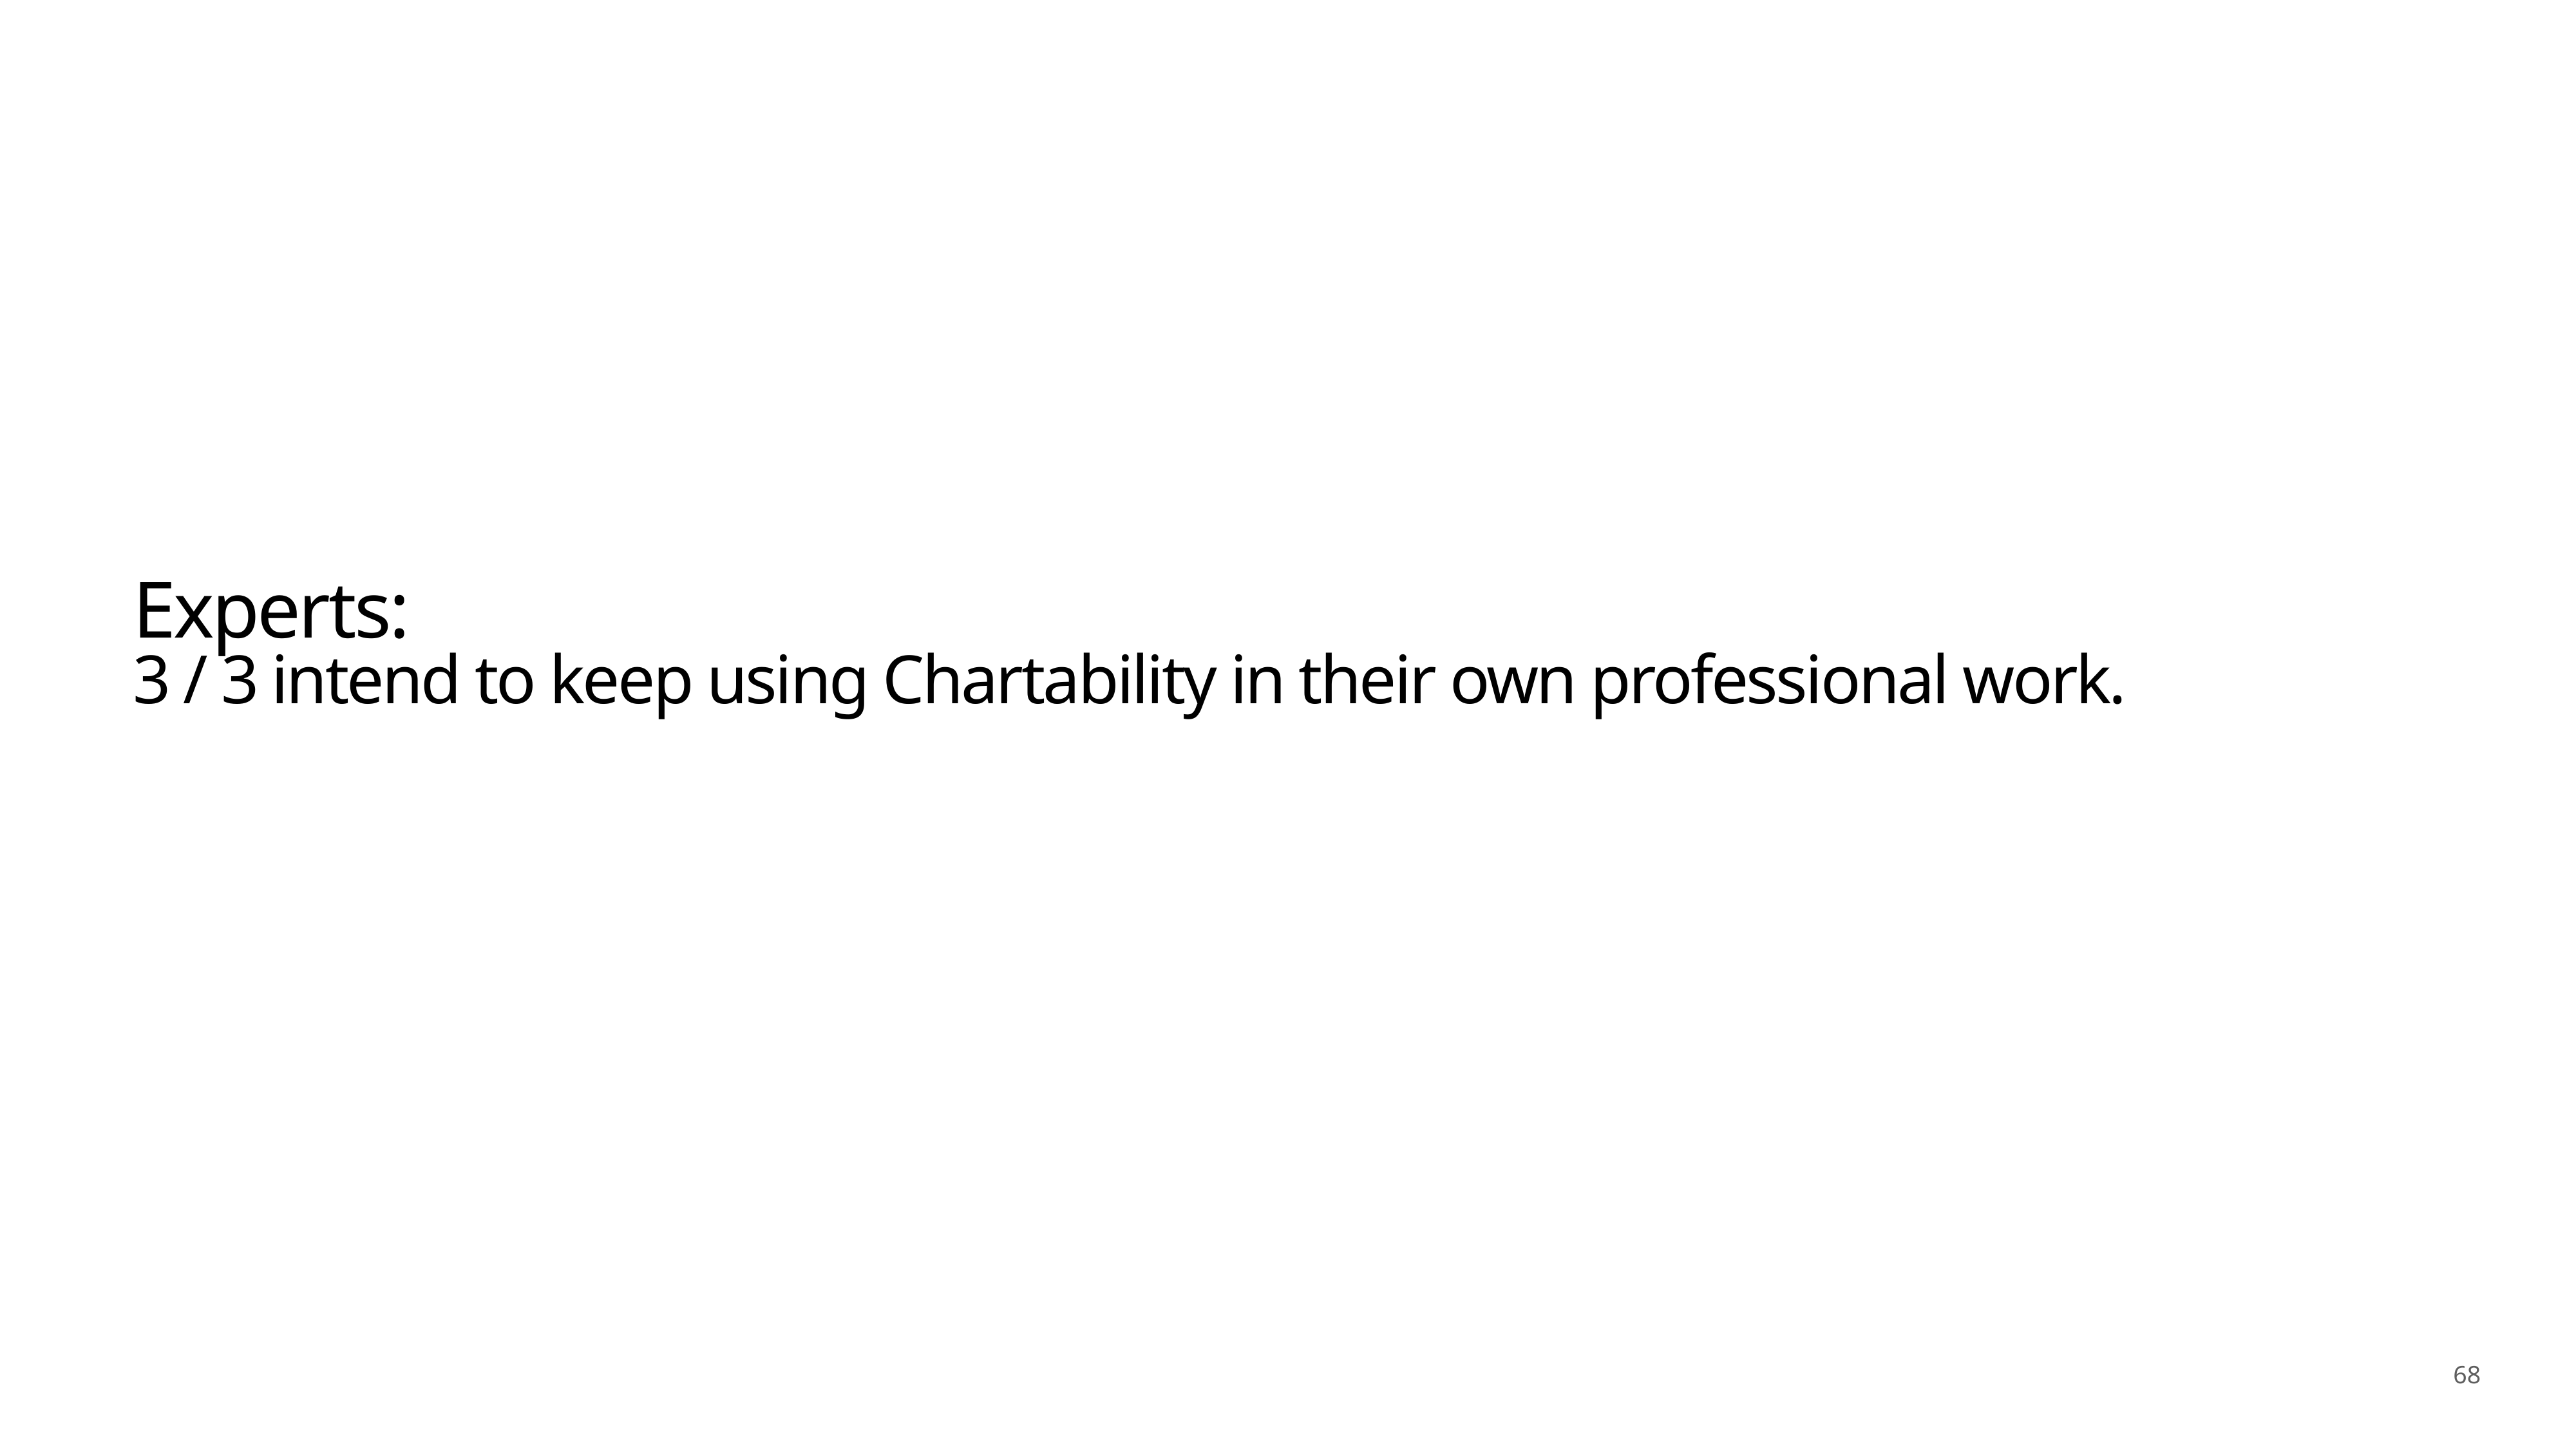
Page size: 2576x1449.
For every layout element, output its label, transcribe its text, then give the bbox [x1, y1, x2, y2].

text_box 68 [2423, 1354, 2488, 1422]
title Experts: 3 / 3 intend to keep using Chartability in their own professional work. [127, 573, 2449, 725]
